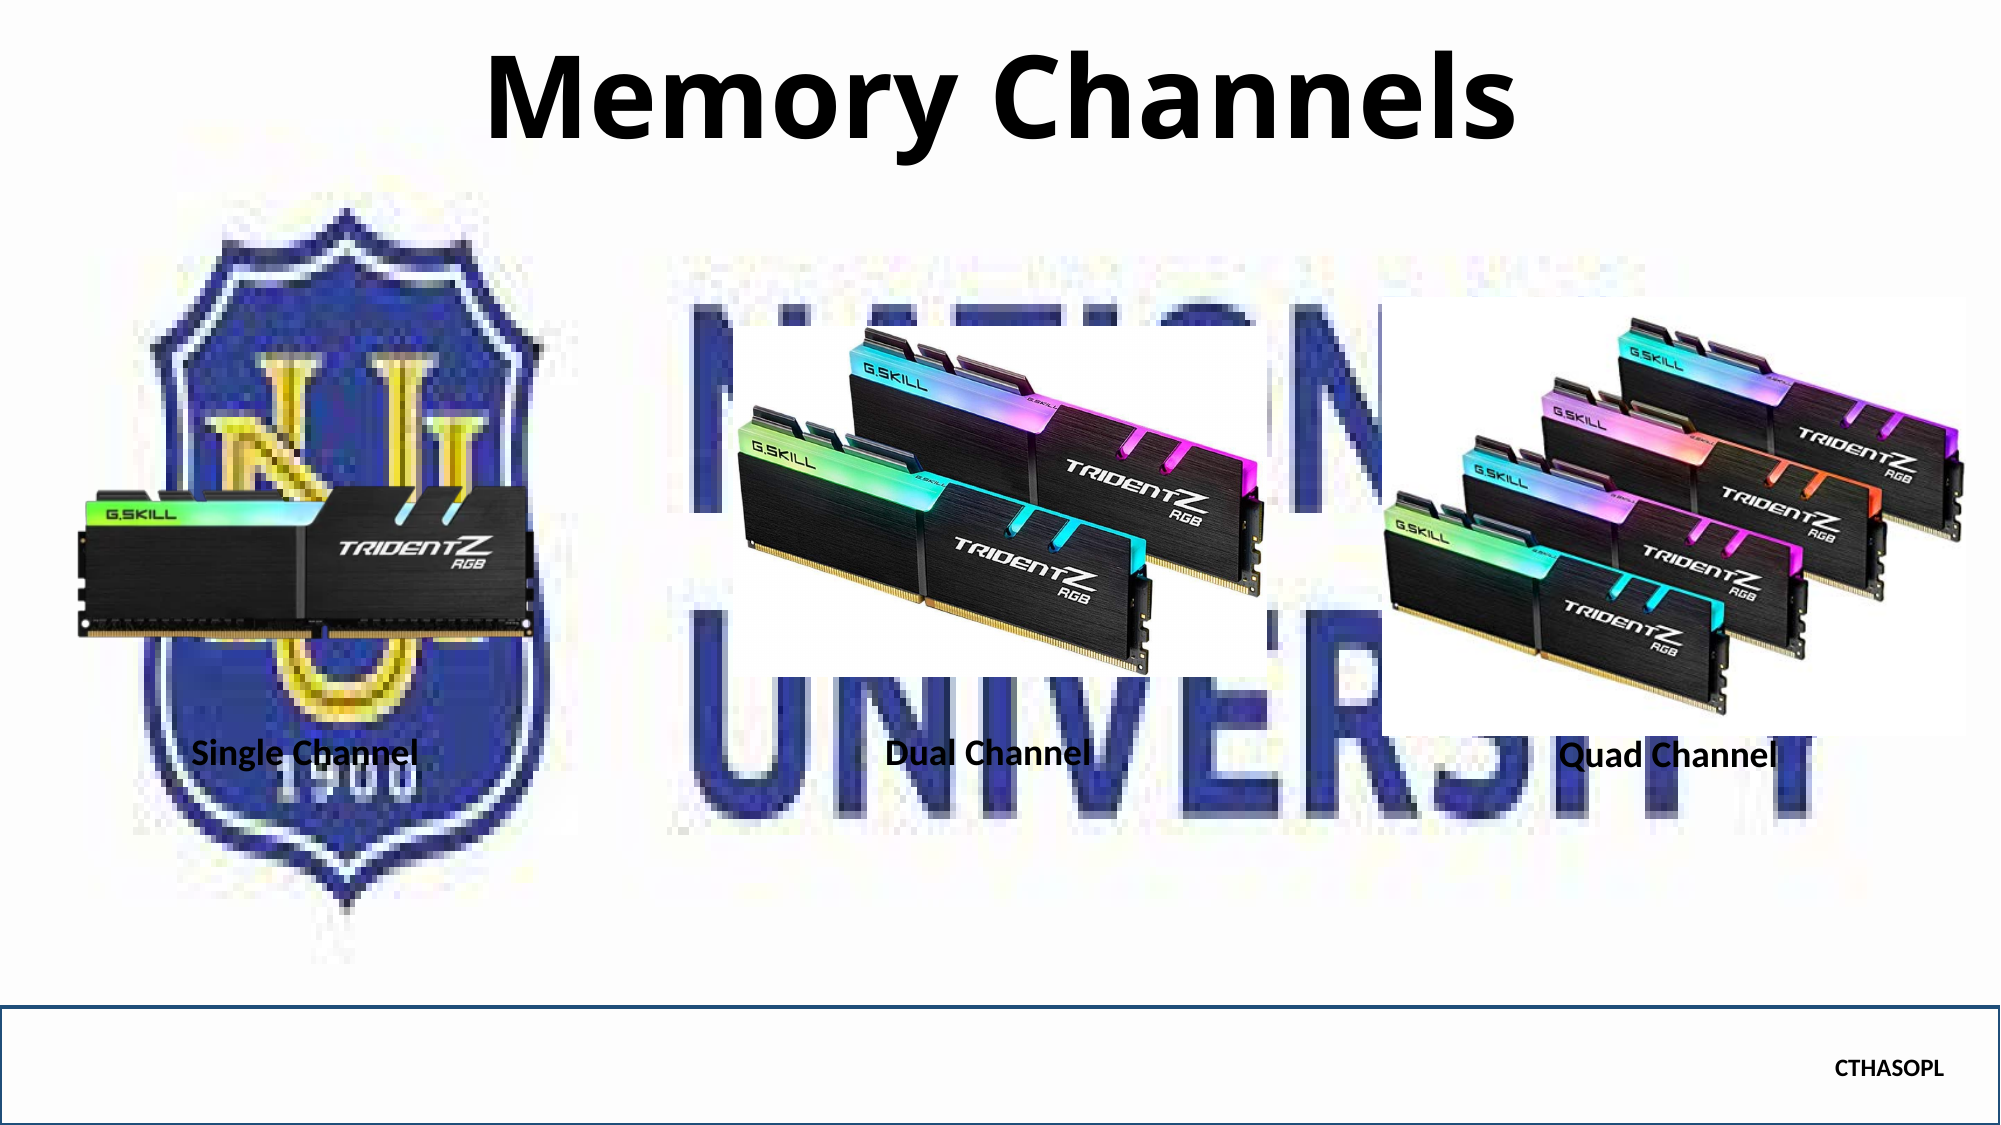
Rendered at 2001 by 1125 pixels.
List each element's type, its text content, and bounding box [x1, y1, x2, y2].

text_box Quad Channel [1544, 736, 1804, 783]
footer CTHASOPL [0, 1007, 2000, 1125]
title Memory Channels [249, 31, 1750, 172]
picture [0, 0, 2000, 1007]
text_box Dual Channel [870, 720, 1130, 781]
text_box Single Channel [176, 720, 436, 781]
